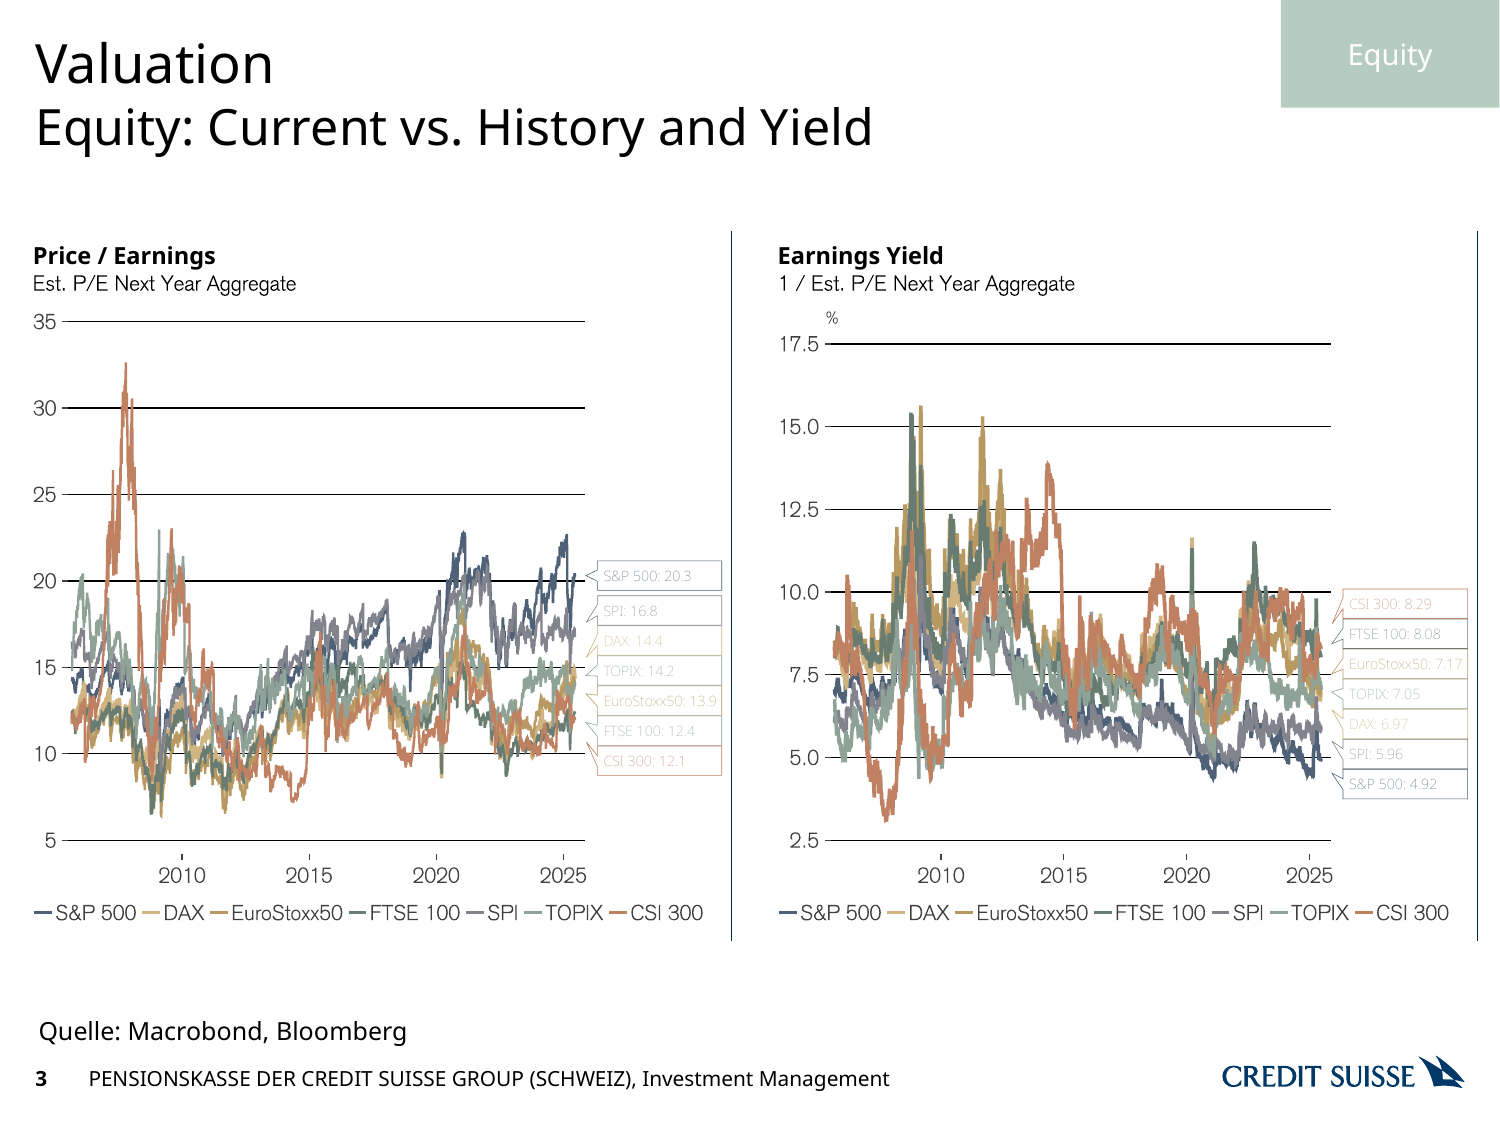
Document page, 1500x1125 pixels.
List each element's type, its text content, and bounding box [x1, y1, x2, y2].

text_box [23, 231, 732, 941]
text_box Equity [1280, 0, 1500, 109]
text_box Quelle: Macrobond, Bloomberg [38, 1015, 409, 1046]
footer PENSIONSKASSE DER CREDIT SUISSE GROUP (SCHWEIZ), Investment Management [88, 1067, 1128, 1093]
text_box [768, 231, 1478, 941]
title Valuation [35, 36, 1280, 95]
list Equity: Current vs. History and Yield [35, 95, 1465, 157]
slide_number 3 [35, 1067, 83, 1093]
